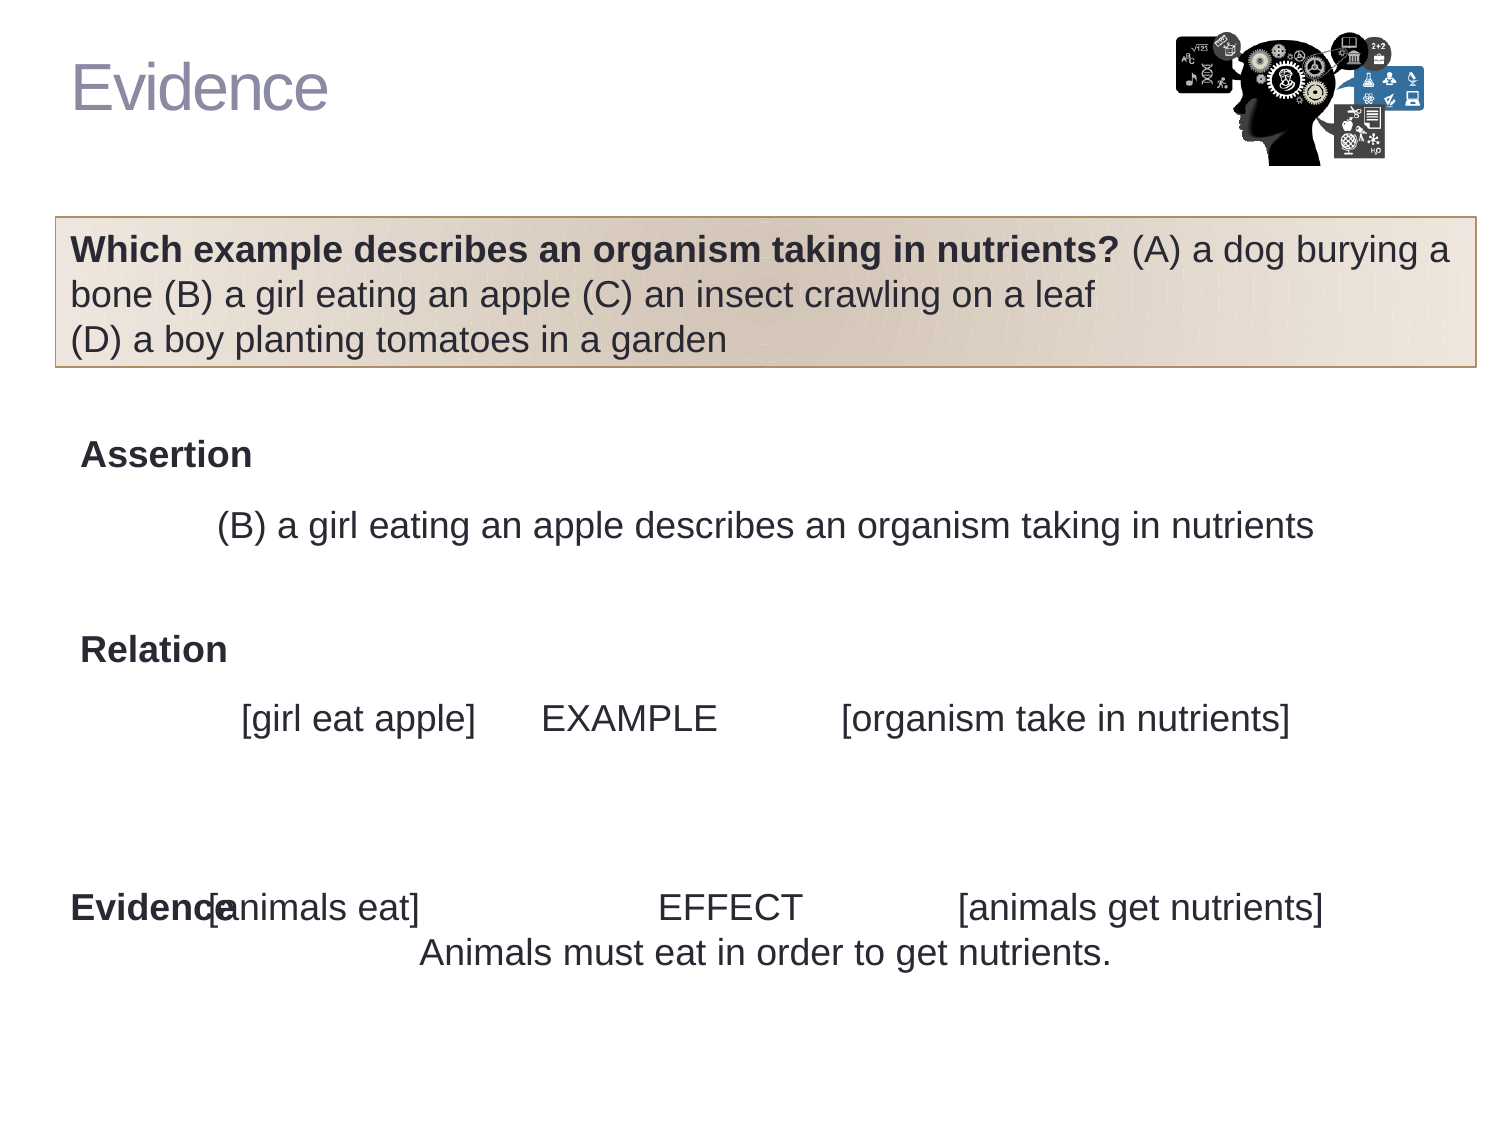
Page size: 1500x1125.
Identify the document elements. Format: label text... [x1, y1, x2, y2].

text_box (B) a girl eating an apple describes an organism taking in nutrients [53, 492, 1478, 556]
text_box Assertion [65, 422, 295, 483]
text_box [girl eat apple] EXAMPLE [organism take in nutrients] [53, 684, 1478, 748]
picture [1175, 32, 1425, 166]
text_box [55, 874, 1477, 982]
title Evidence [55, 2, 1451, 166]
text_box Which example describes an organism taking in nutrients? (A) a dog burying a bone (B) a girl eating an apple (C) an insect crawling on a leaf (D) a boy planting tomatoes in a garden [55, 216, 1477, 368]
text_box Relation [65, 617, 483, 678]
